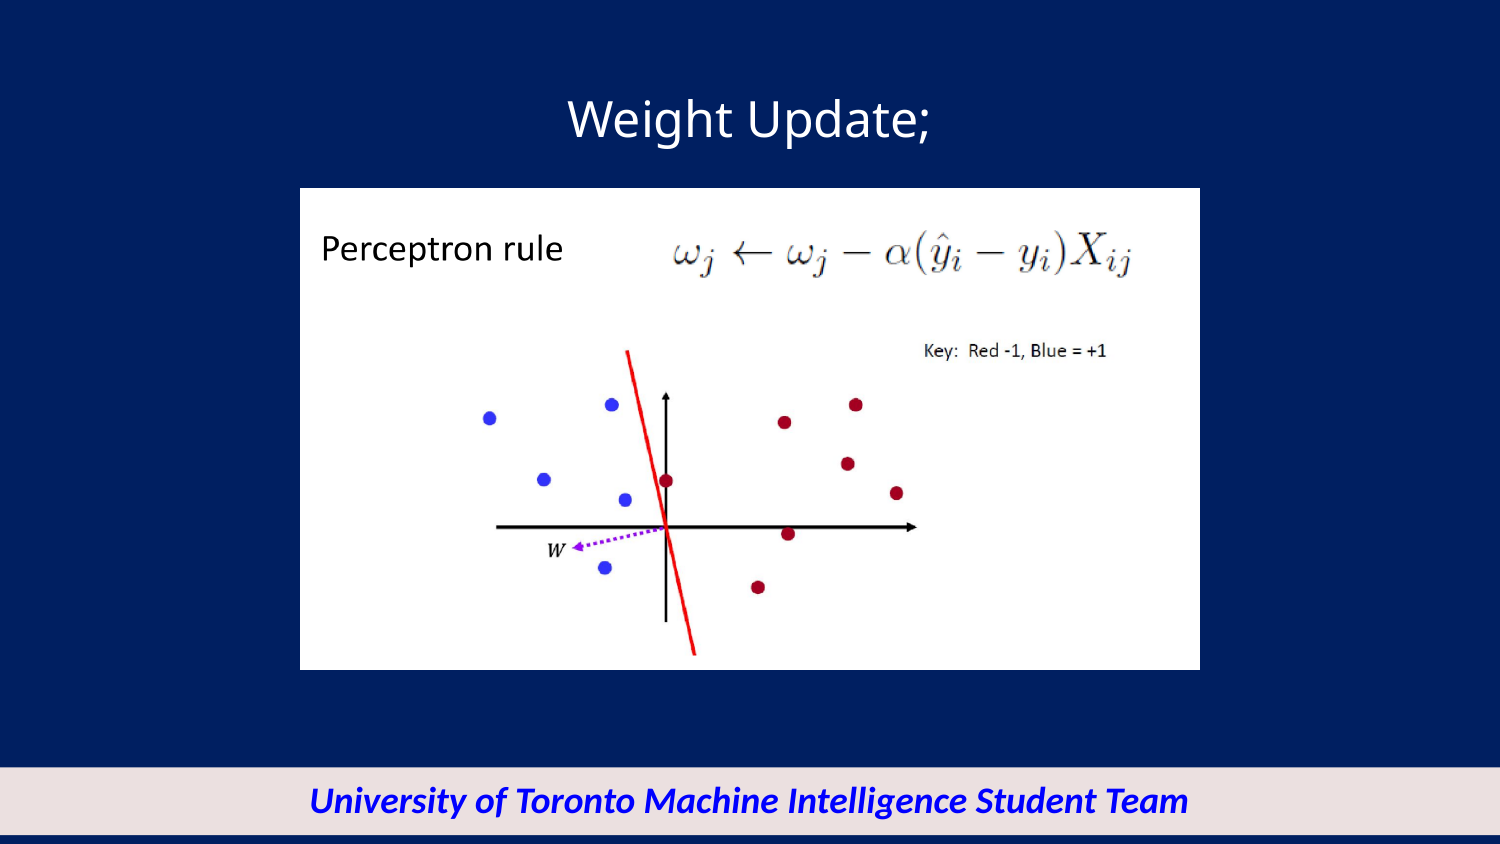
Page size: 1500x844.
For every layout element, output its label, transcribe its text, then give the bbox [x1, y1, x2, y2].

picture [300, 188, 1200, 671]
list [51, 189, 1449, 750]
title Weight Update; [51, 72, 1449, 167]
